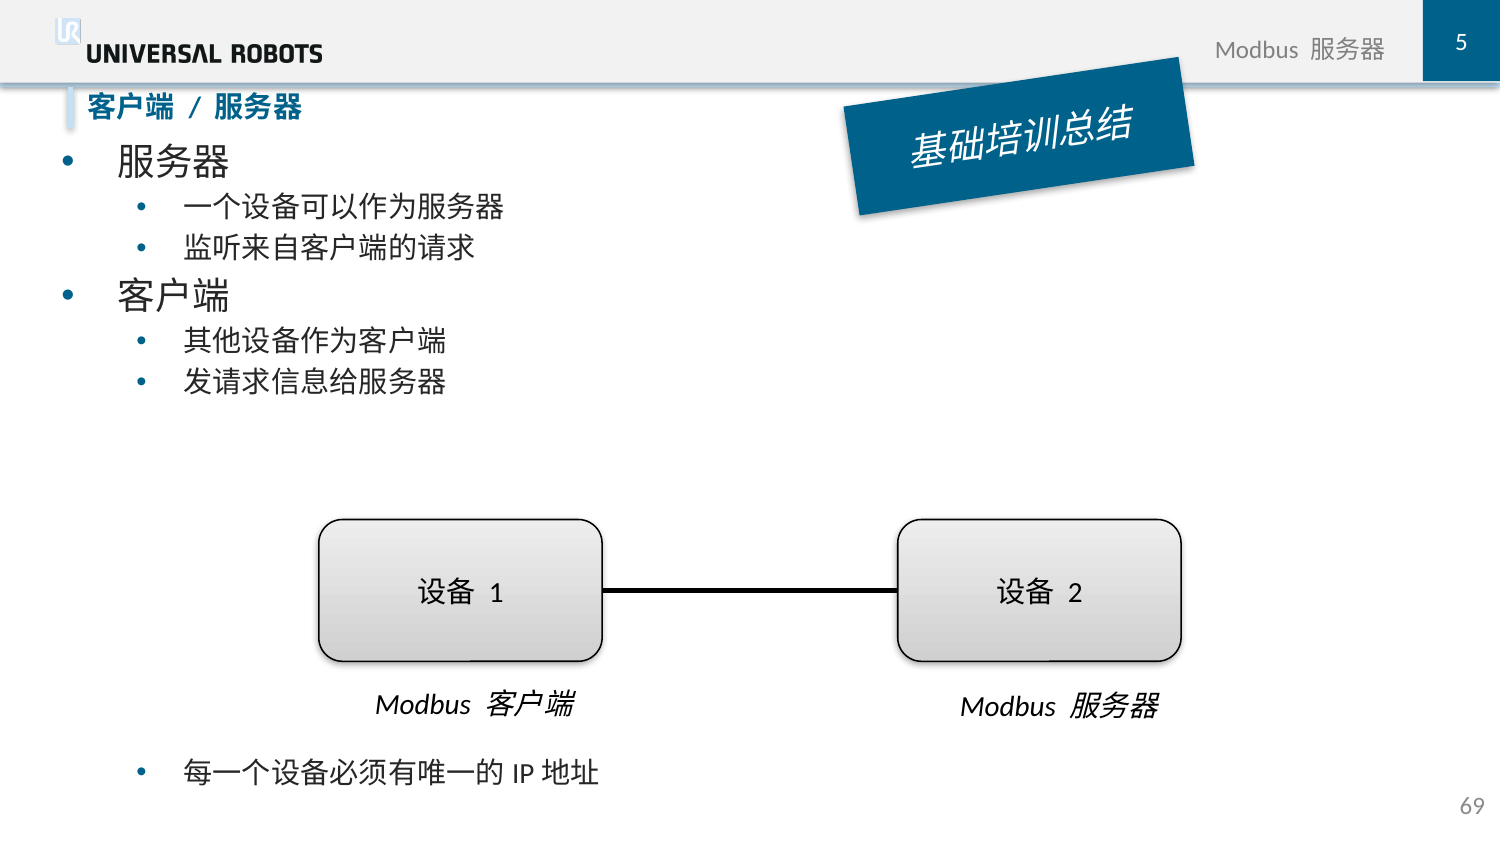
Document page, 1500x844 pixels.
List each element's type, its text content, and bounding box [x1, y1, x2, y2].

picture [55, 18, 322, 63]
list 5 [1422, 0, 1500, 82]
slide_number 69 [1350, 782, 1500, 827]
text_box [318, 519, 1182, 731]
list 客户端 / 服务器 [87, 87, 749, 130]
text_box 服务器 一个设备可以作为服务器 监听来自客户端的请求 客户端 其他设备作为客户端 发请求信息给服务器 每一个设备必须有唯一的IP地址 [46, 82, 1353, 844]
list Modbus 服务器 [750, 0, 1386, 65]
text_box 基础培训总结 [843, 56, 1195, 216]
